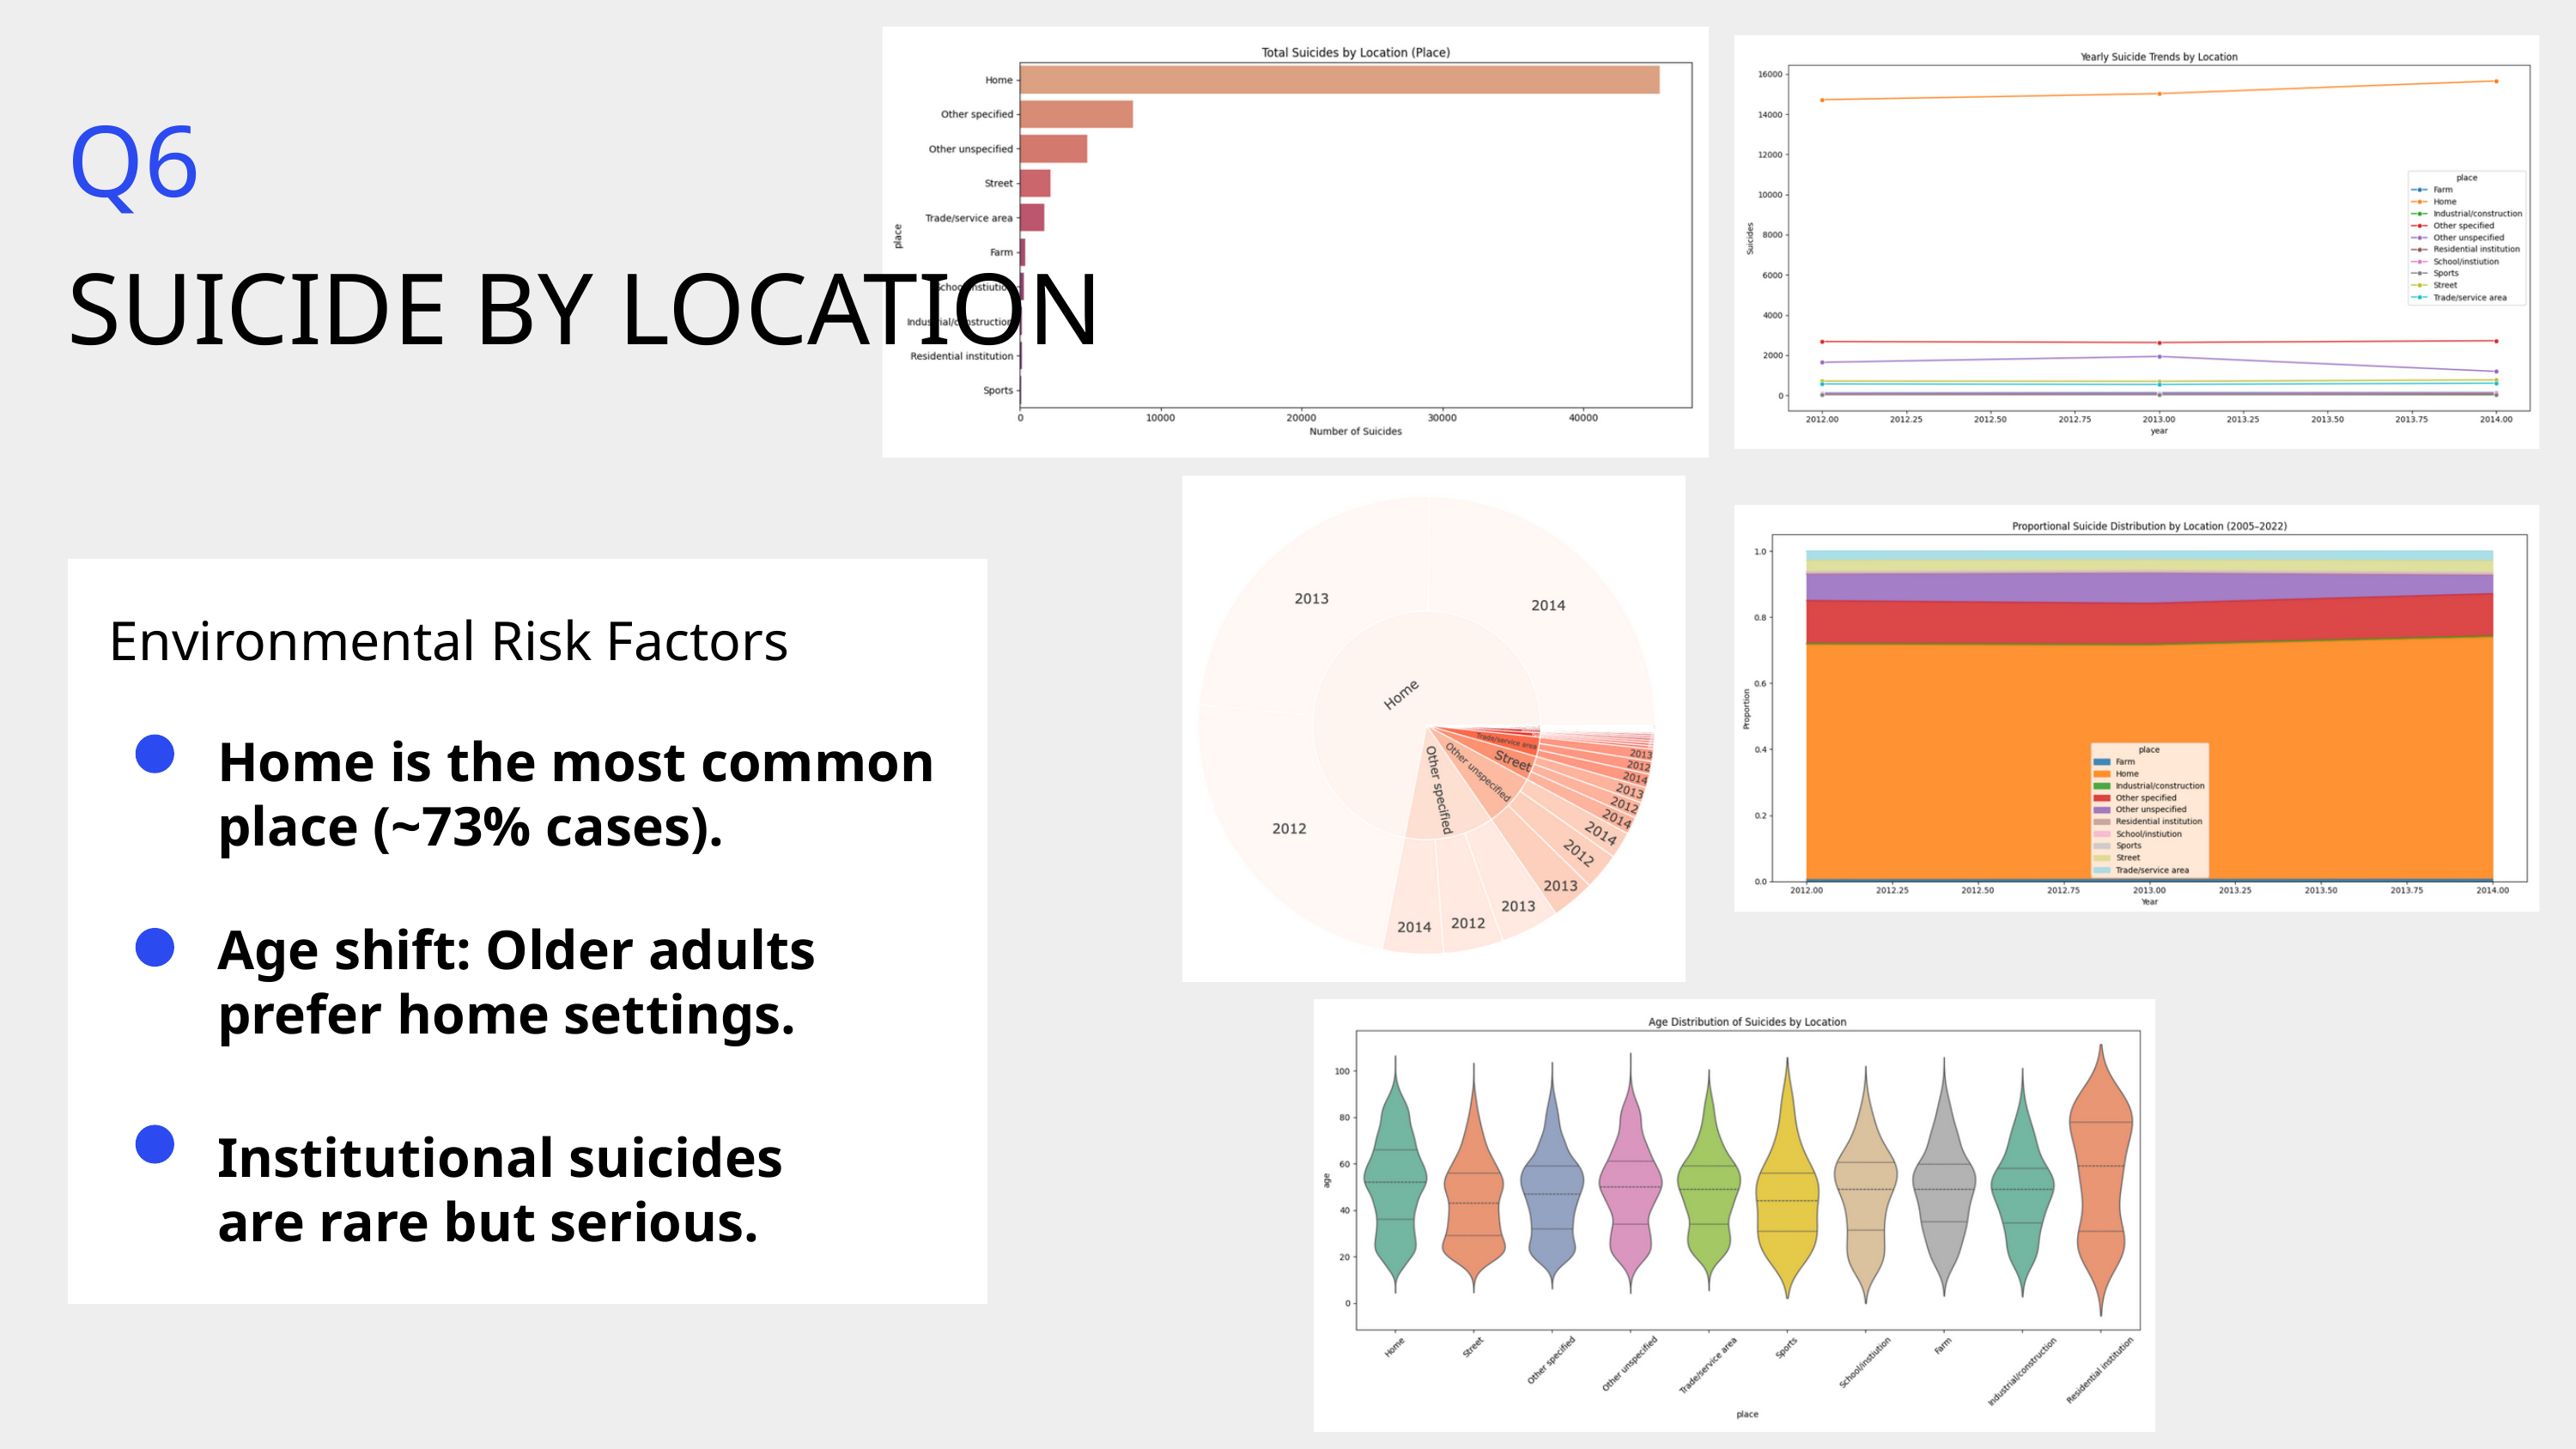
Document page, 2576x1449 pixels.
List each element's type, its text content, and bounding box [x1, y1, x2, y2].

text_box [1734, 35, 2540, 449]
text_box [882, 27, 1709, 458]
text_box [1734, 505, 2540, 912]
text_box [67, 558, 988, 1304]
text_box [1182, 476, 1686, 982]
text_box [135, 1125, 175, 1164]
text_box [1314, 999, 2155, 1432]
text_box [135, 927, 175, 967]
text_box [135, 734, 175, 773]
text_box Q6 SUICIDE BY LOCATION [67, 69, 1182, 365]
